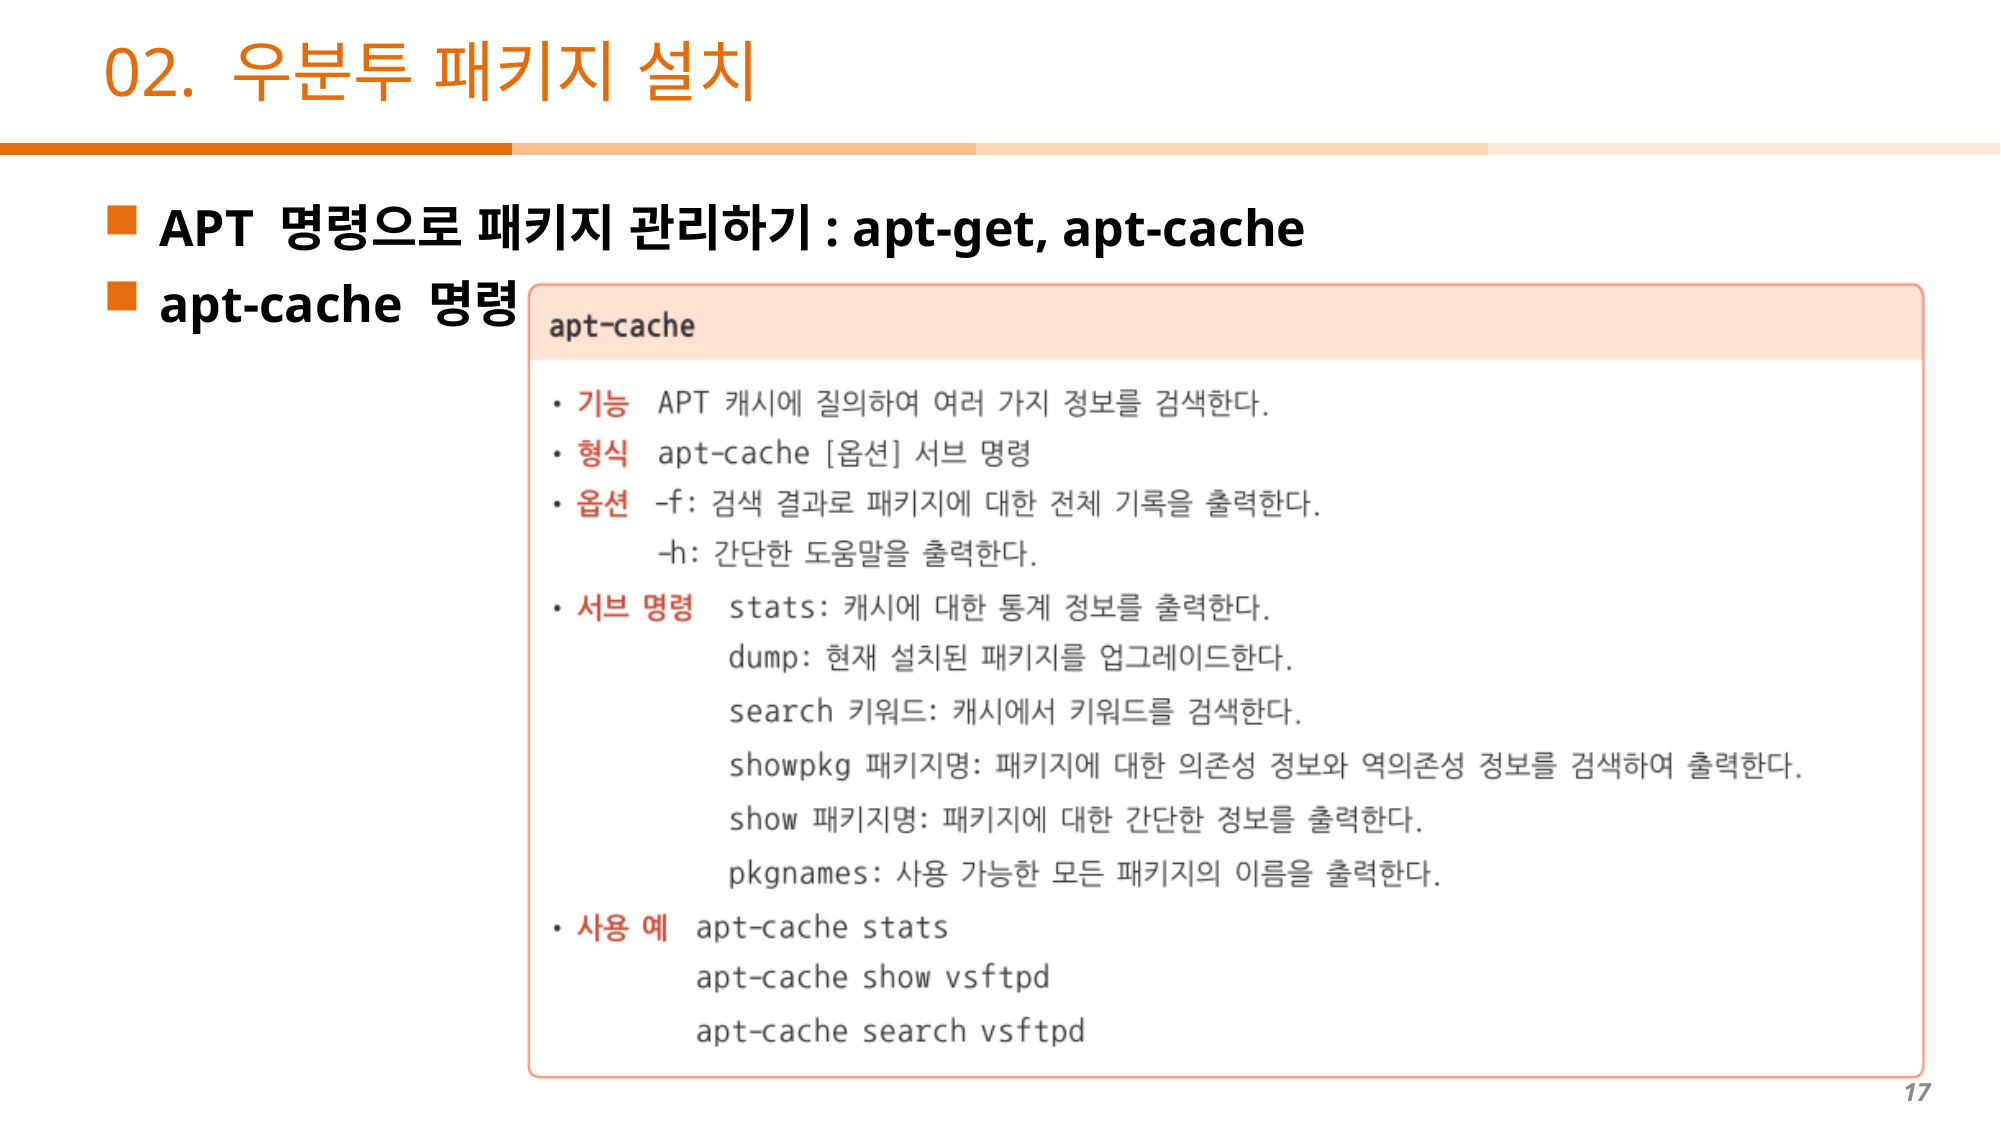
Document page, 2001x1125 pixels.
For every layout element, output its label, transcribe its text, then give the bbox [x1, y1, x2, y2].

list APT 명령으로 패키지 관리하기: apt-get, apt-cache apt-cache 명령 [88, 176, 1920, 1083]
title 02. 우분투 패키지 설치 [88, 18, 1920, 122]
picture [527, 278, 1930, 1083]
